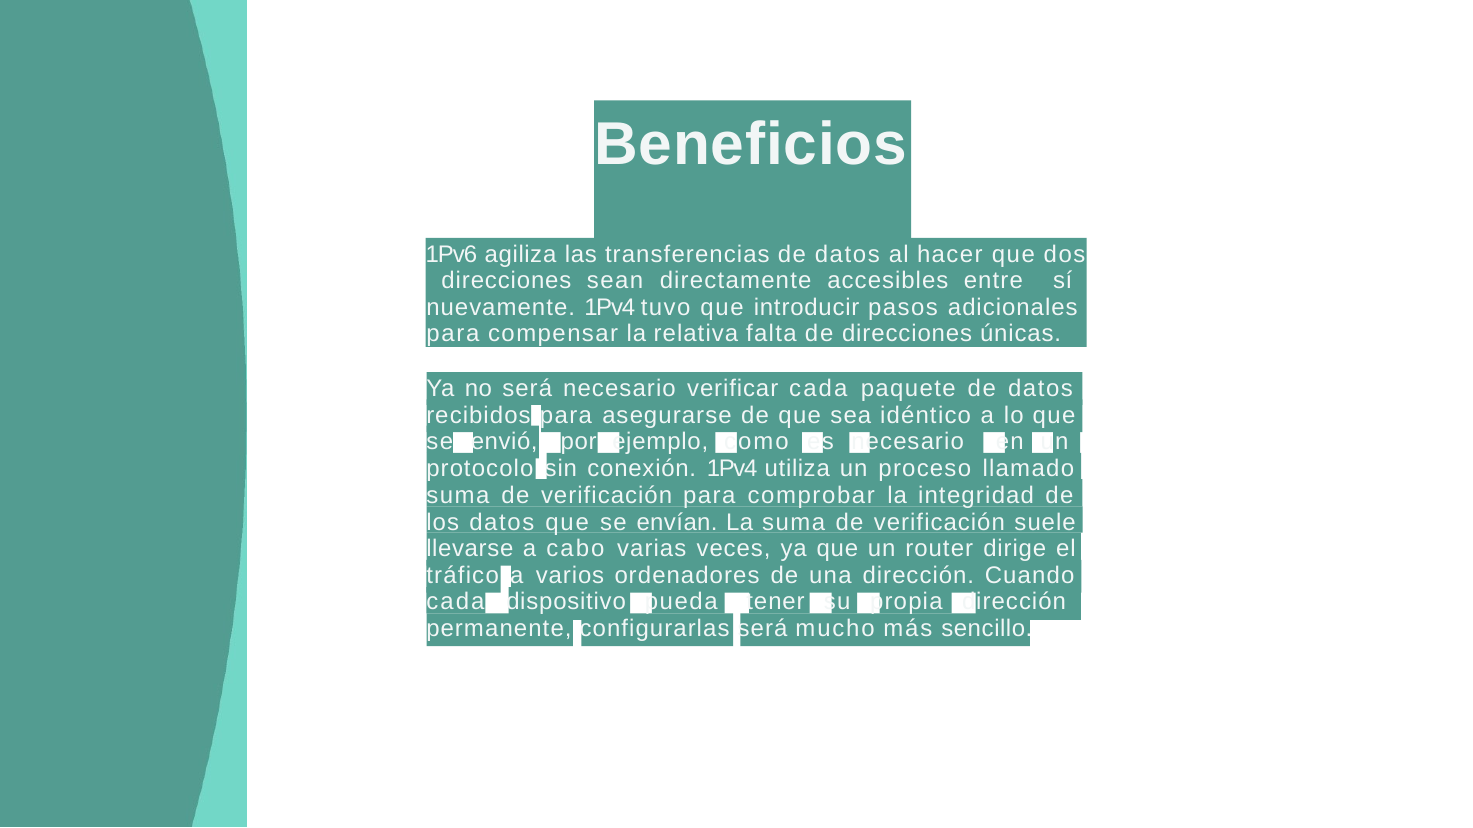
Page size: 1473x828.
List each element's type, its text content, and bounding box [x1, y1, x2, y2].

text_box [426, 642, 573, 647]
text_box 1Pv6 agiliza las transferencias de datos al hacer que dos direcciones sean directamente accesibles entre sí nuevamente. 1Pv4 tuvo que introducir pasos adicionales para compensar la relativa falta de direcciones únicas. [425, 237, 1087, 347]
text_box Ya no será necesario verificar cada paquete de datos recibidos para asegurarse de que sea idéntico a lo que se envió, por ejemplo, como es necesario en un protocolo sin conexión. 1Pv4 utiliza un proceso llamado suma de verificación para comprobar la integridad de los datos que se envían. La suma de verificación suele llevarse a cabo varias veces, ya que un router dirige el tráfico a varios ordenadores de una dirección. Cuando cada dispositivo pueda tener su propia dirección permanente, configurarlas será mucho más sencillo. [424, 371, 1087, 642]
text_box [581, 642, 734, 647]
text_box [740, 642, 1030, 647]
title Beneficios [594, 100, 912, 237]
text_box [0, 0, 247, 827]
